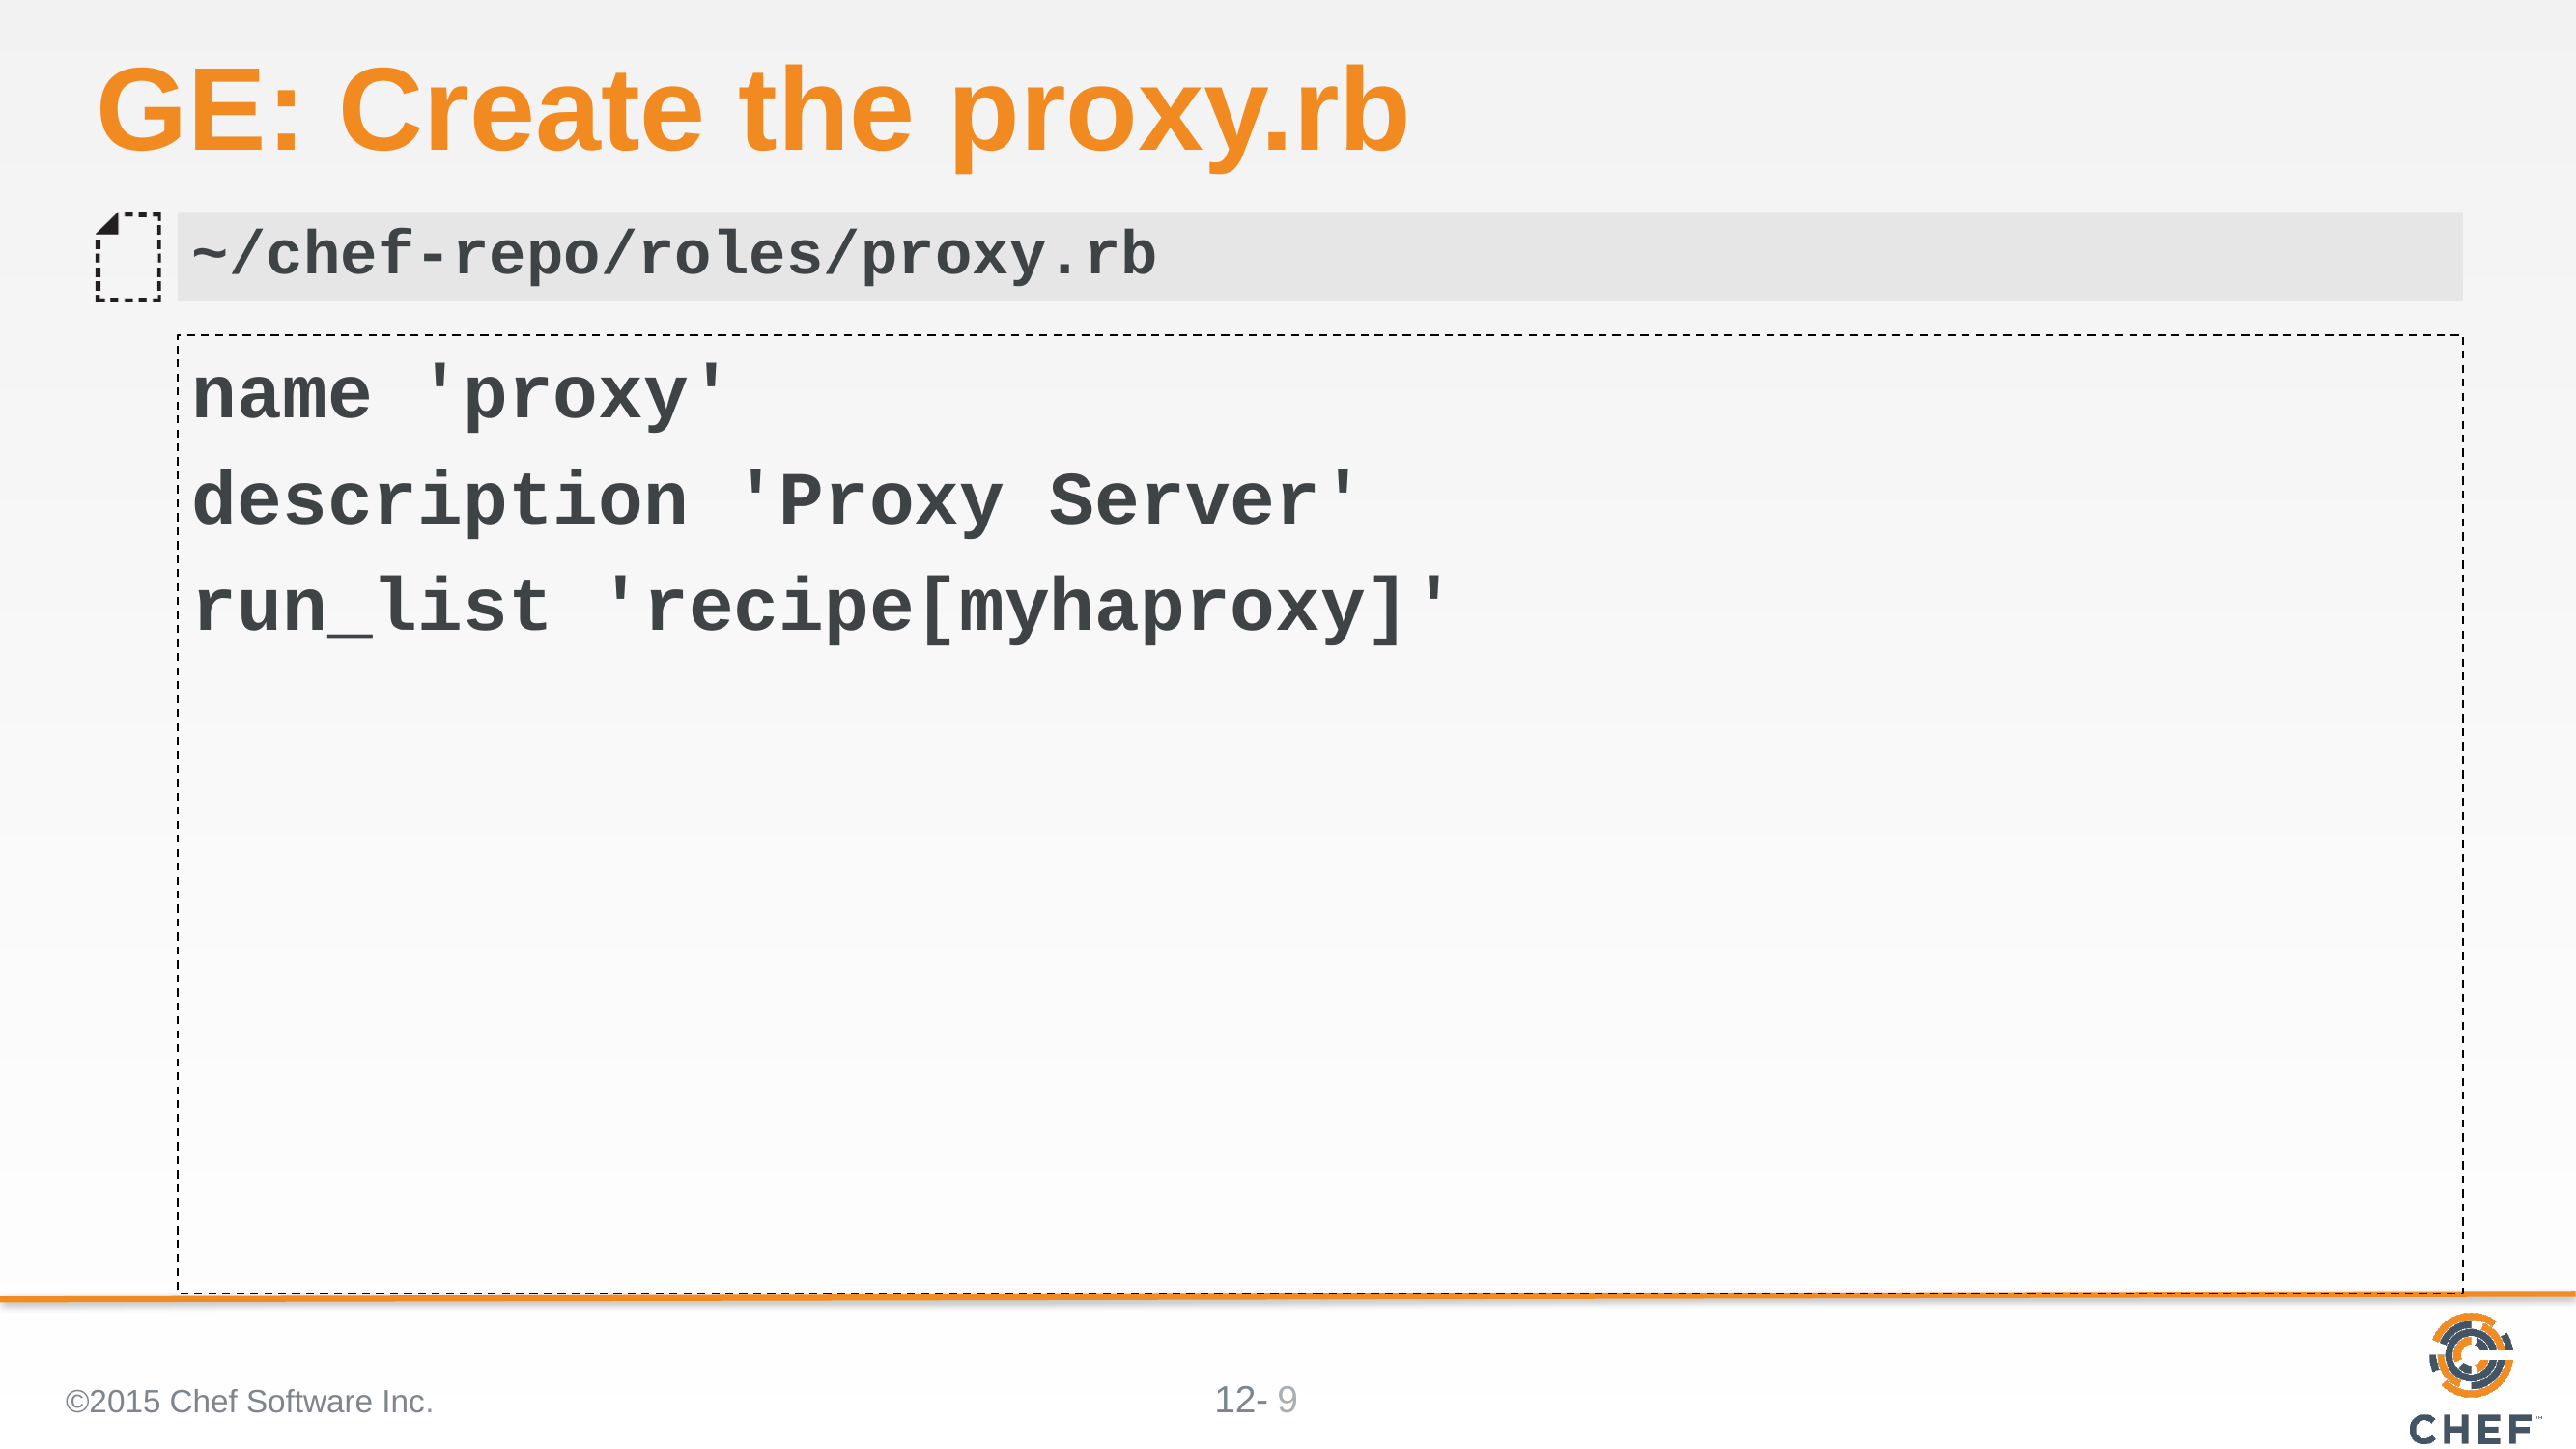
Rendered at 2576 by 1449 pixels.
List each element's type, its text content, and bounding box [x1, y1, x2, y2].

title GE: Create the proxy.rb [96, 48, 2463, 180]
list name 'proxy' description 'Proxy Server' run_list 'recipe[myhaproxy]' [177, 334, 2464, 1294]
footer ©2015 Chef Software Inc. [51, 1359, 952, 1440]
slide_number 9 [998, 1359, 1578, 1437]
picture [2399, 1297, 2550, 1449]
list ~/chef-repo/roles/proxy.rb [177, 212, 2463, 302]
